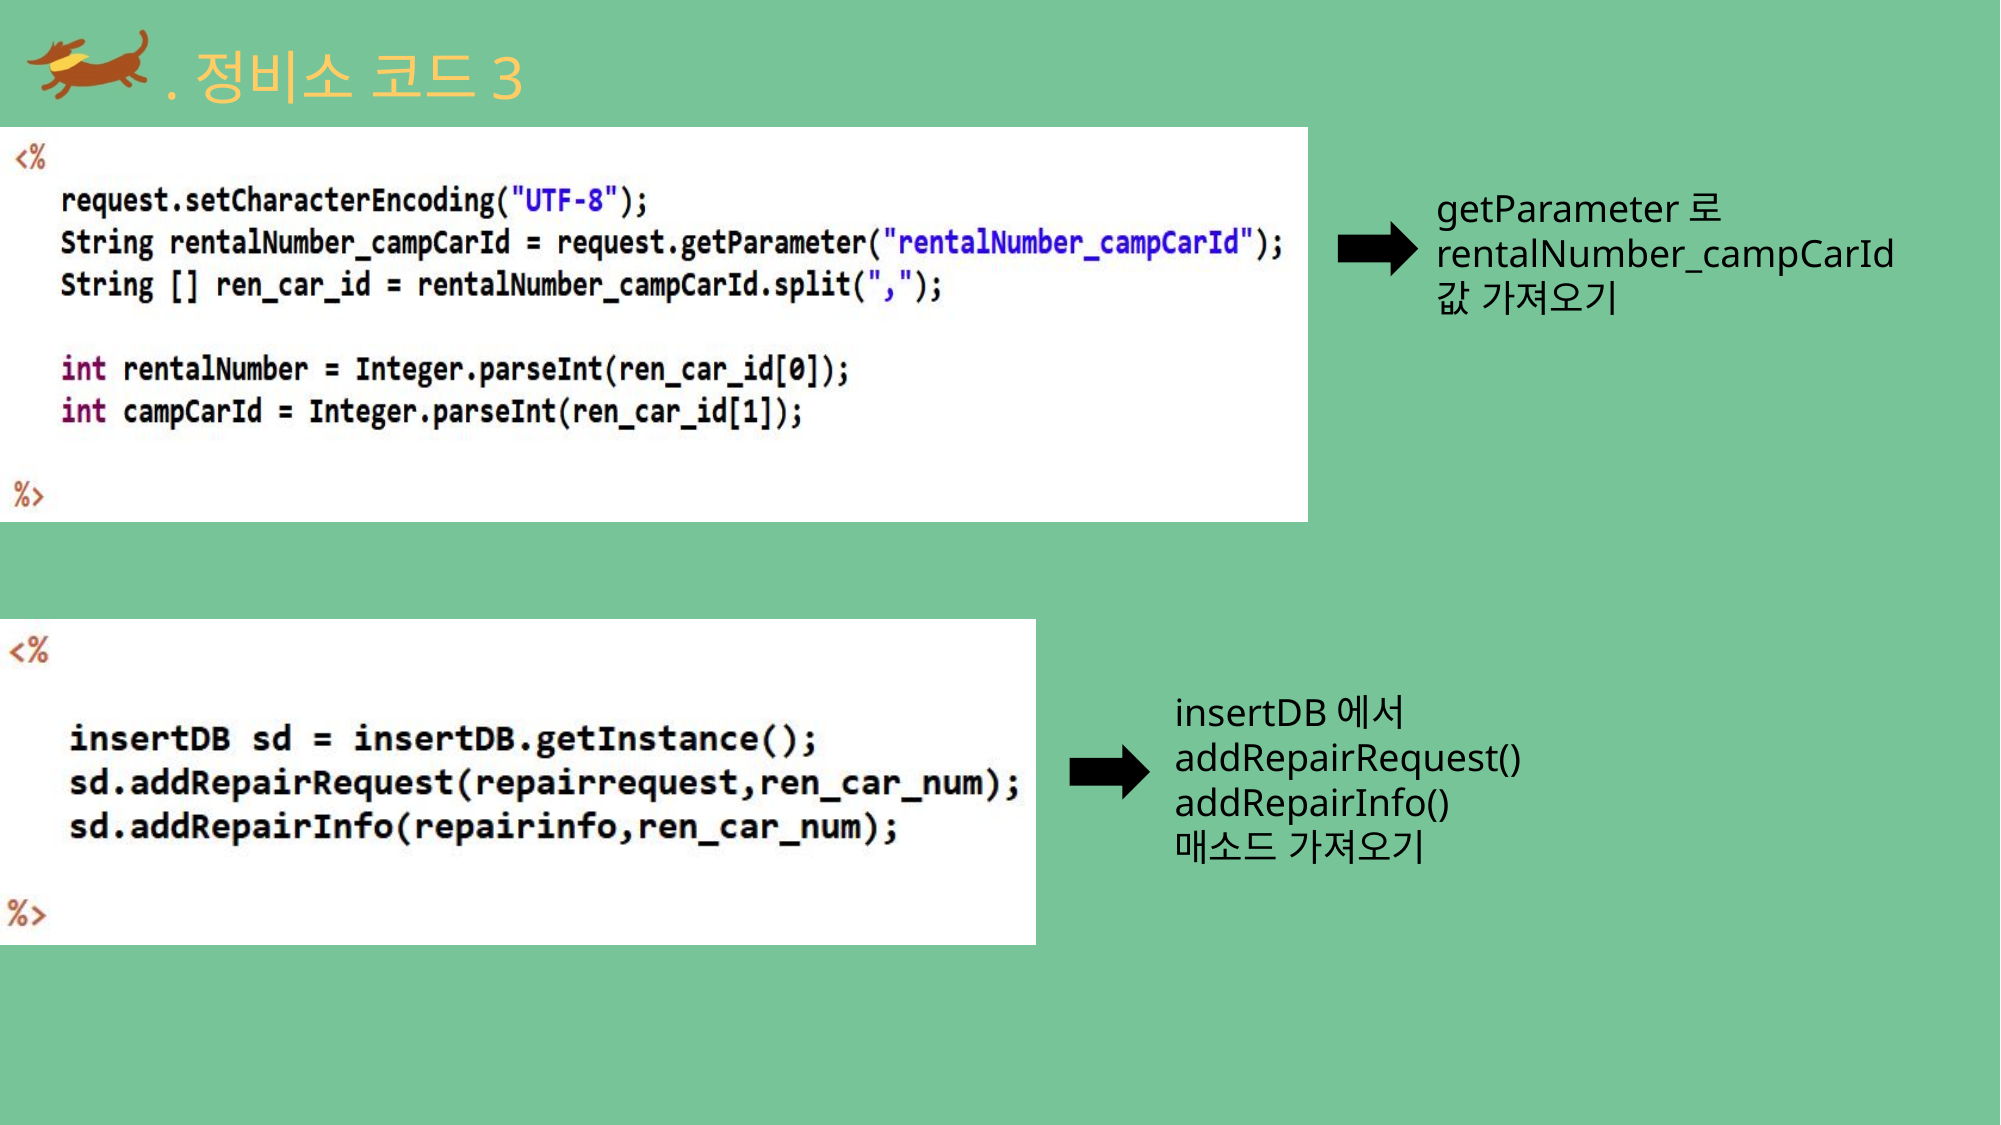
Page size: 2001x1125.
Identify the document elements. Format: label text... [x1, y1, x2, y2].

text_box [1336, 218, 1420, 279]
text_box insertDB에서 addRepairRequest() addRepairInfo() 매소드 가져오기 [1159, 681, 1537, 877]
picture [20, 22, 150, 107]
text_box .정비소 코드3 [149, 34, 765, 119]
picture [0, 619, 1036, 945]
text_box getParameter로 rentalNumber_campCarId 값 가져오기 [1421, 177, 1911, 328]
picture [0, 127, 1308, 522]
text_box [1068, 741, 1152, 803]
